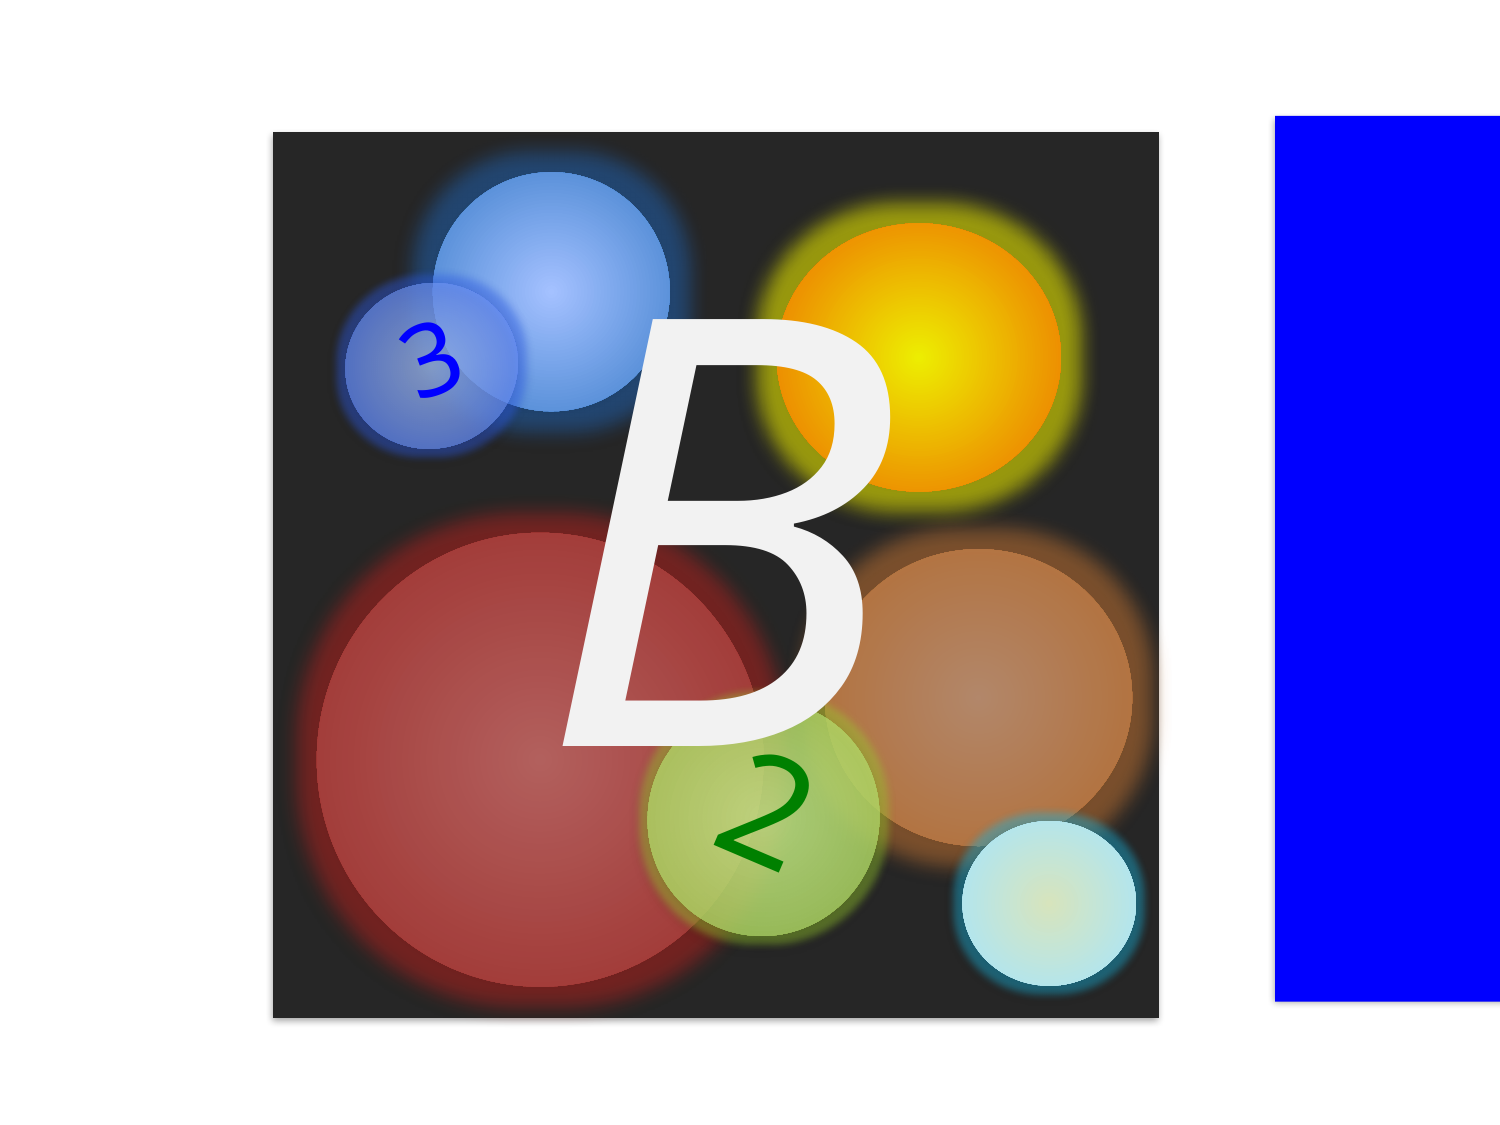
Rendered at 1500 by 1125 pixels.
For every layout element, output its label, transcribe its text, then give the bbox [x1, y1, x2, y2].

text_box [647, 699, 880, 937]
text_box B [316, 141, 1120, 874]
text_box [952, 880, 1007, 989]
text_box [272, 131, 1160, 1019]
text_box [1120, 639, 1133, 756]
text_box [952, 893, 1147, 999]
text_box [962, 855, 1136, 986]
text_box [1274, 115, 1500, 1002]
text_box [344, 283, 519, 449]
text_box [1094, 837, 1146, 988]
text_box [347, 874, 668, 987]
